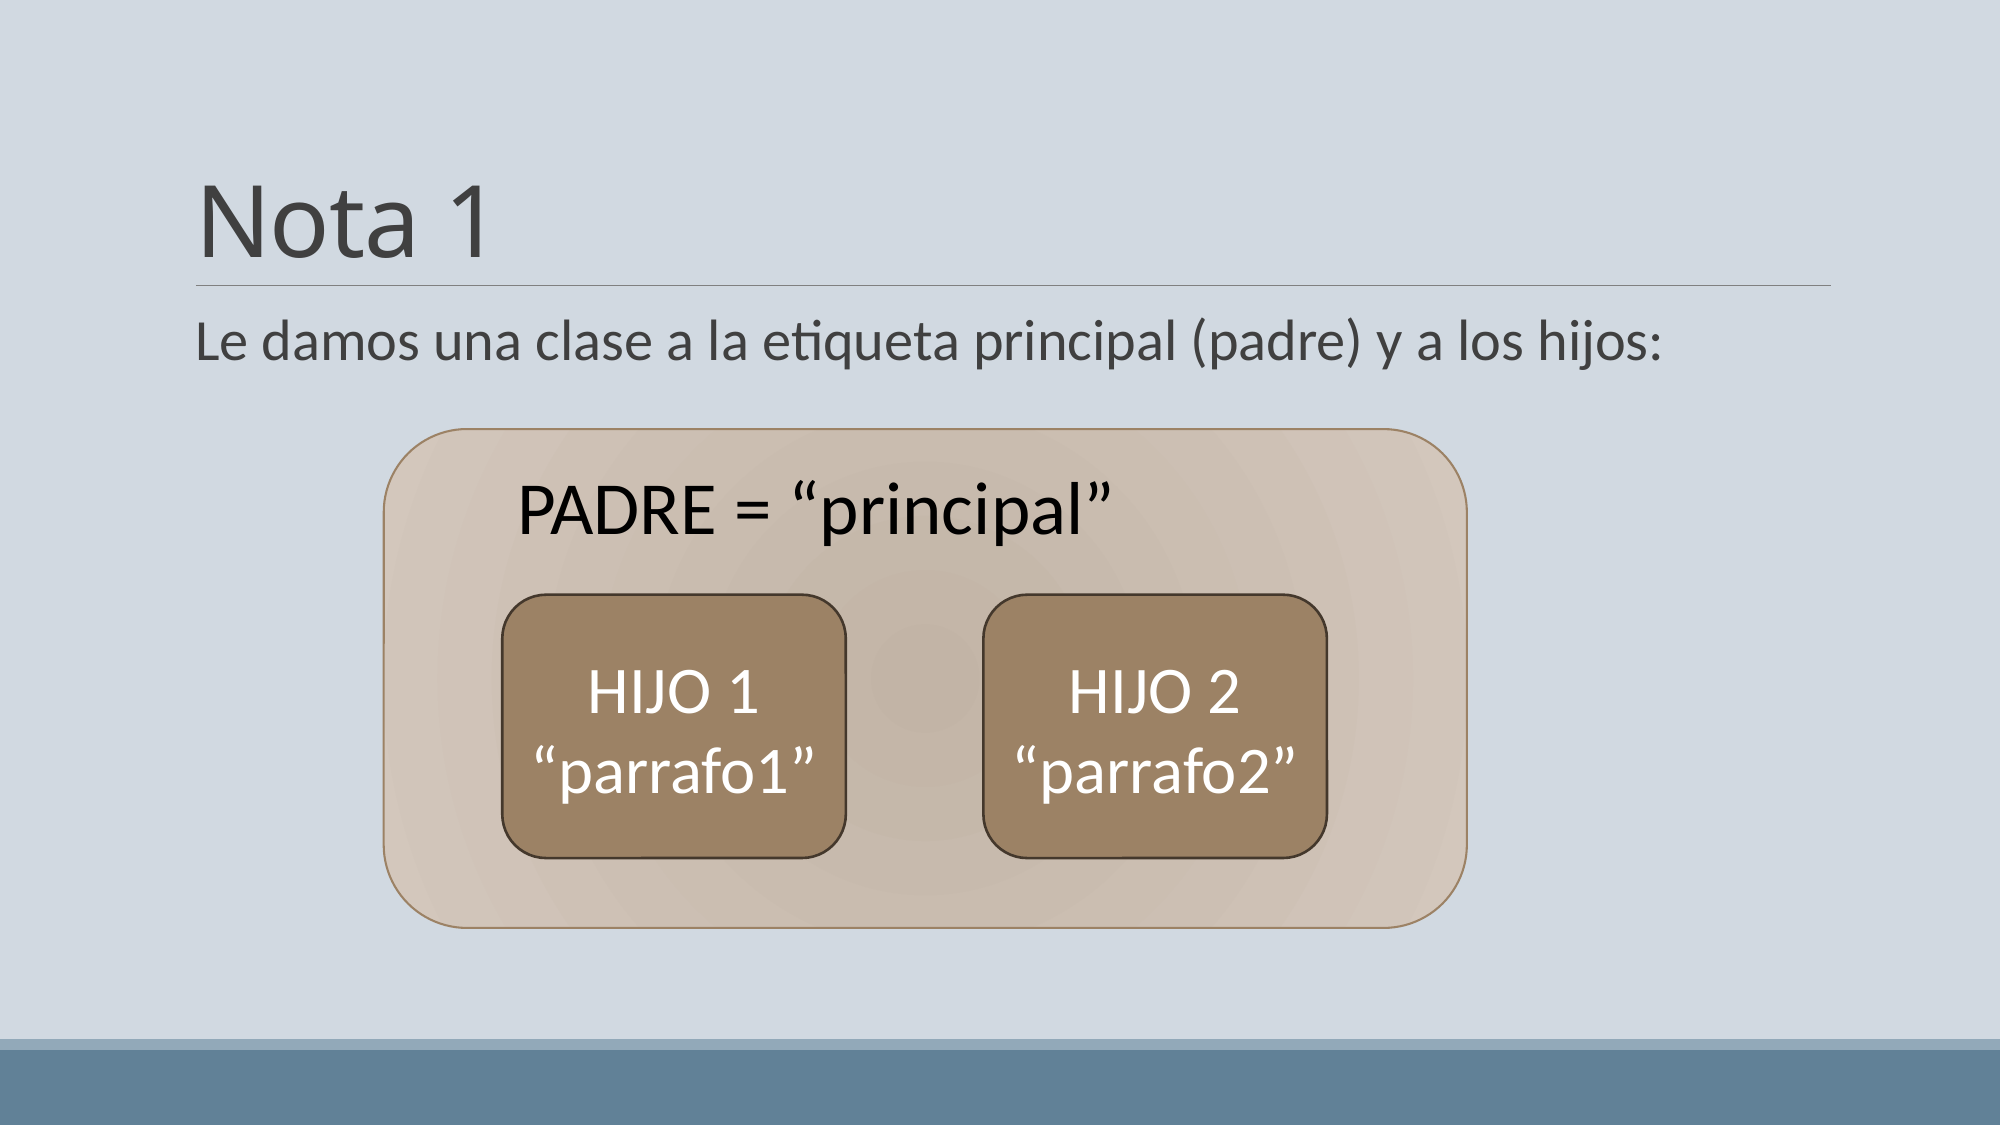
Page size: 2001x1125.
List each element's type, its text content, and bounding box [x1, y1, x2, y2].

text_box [383, 428, 1468, 929]
title Nota 1 [180, 47, 1830, 285]
list Le damos una clase a la etiqueta principal (padre) y a los hijos: [180, 302, 1830, 963]
